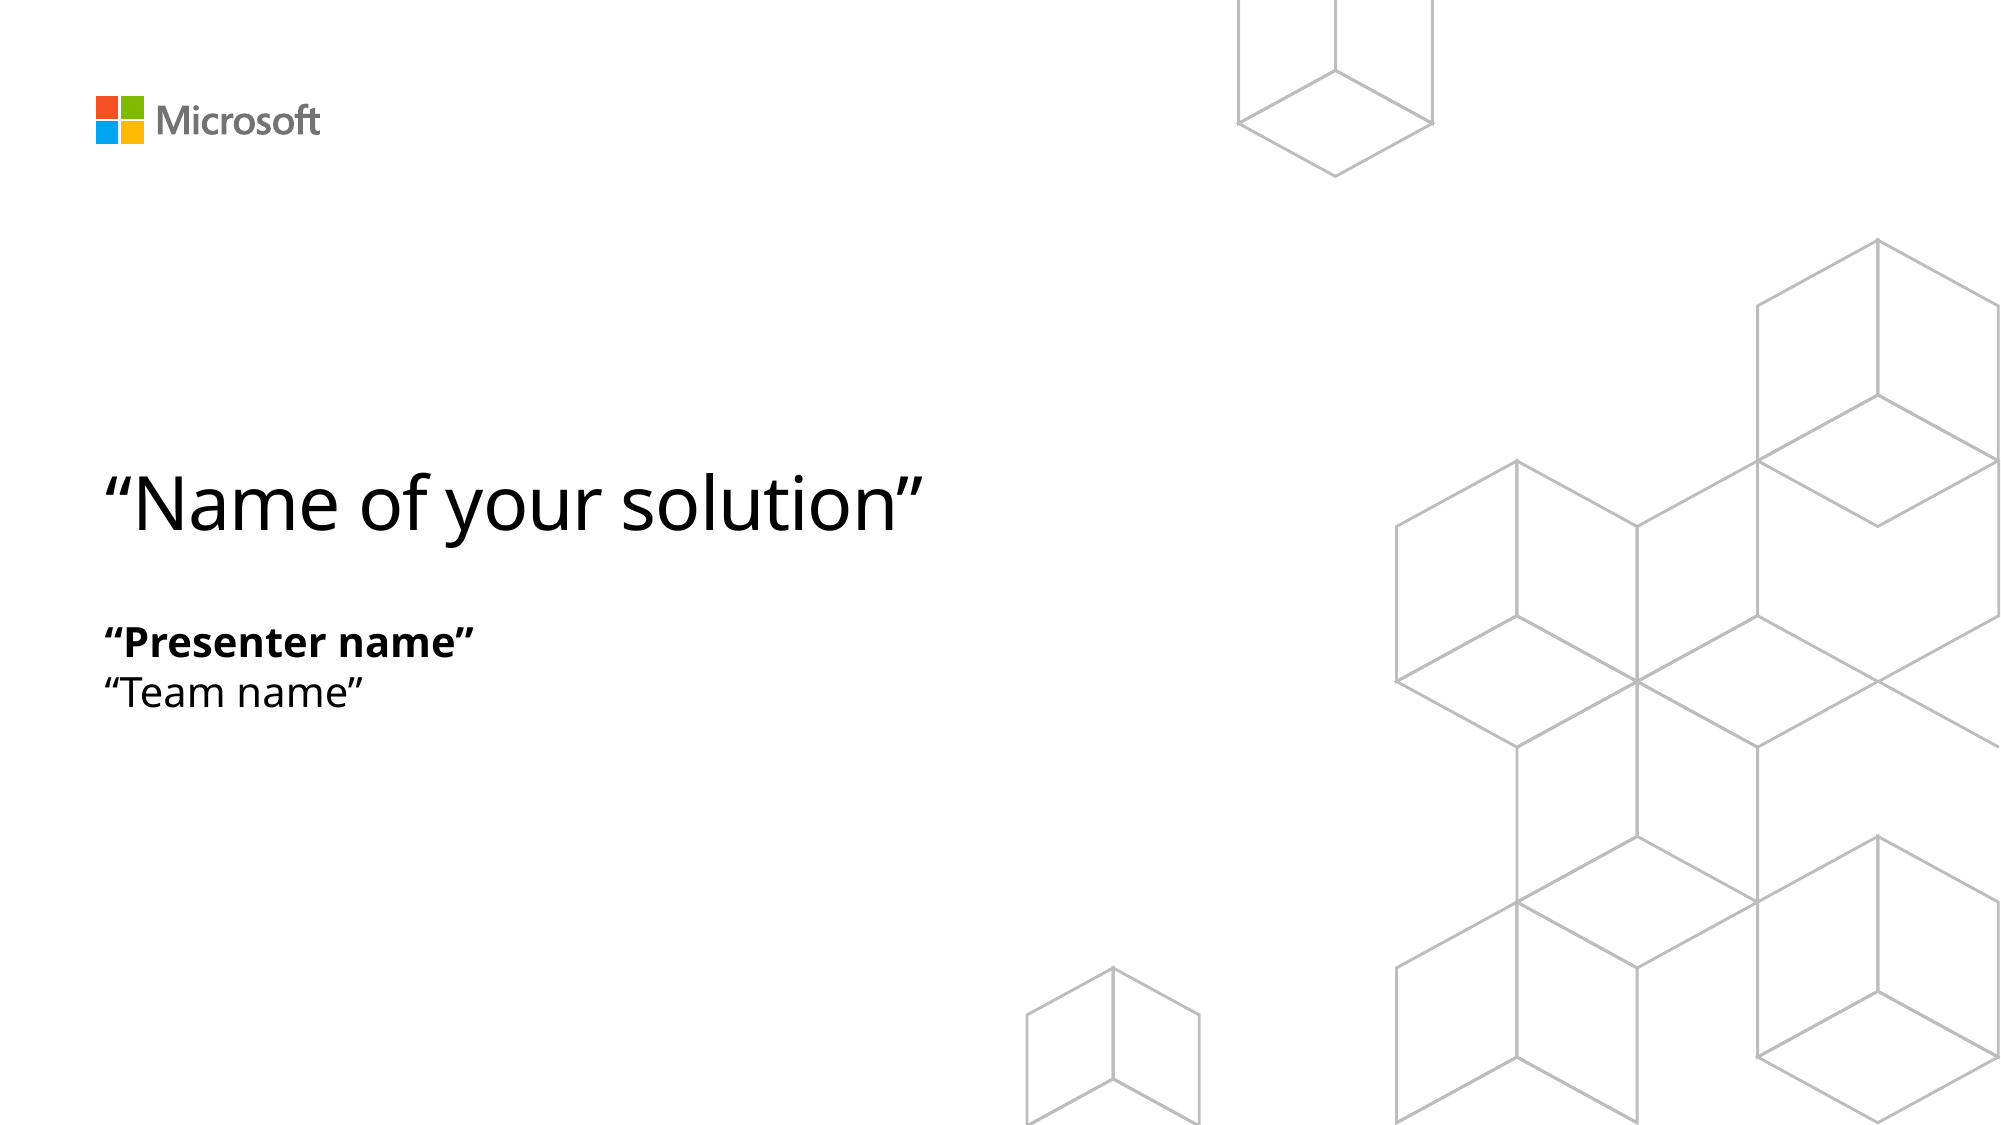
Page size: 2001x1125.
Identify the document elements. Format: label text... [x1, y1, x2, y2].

list “Presenter name” “Team name” [104, 616, 1080, 738]
title “Name of your solution” [105, 454, 1081, 546]
